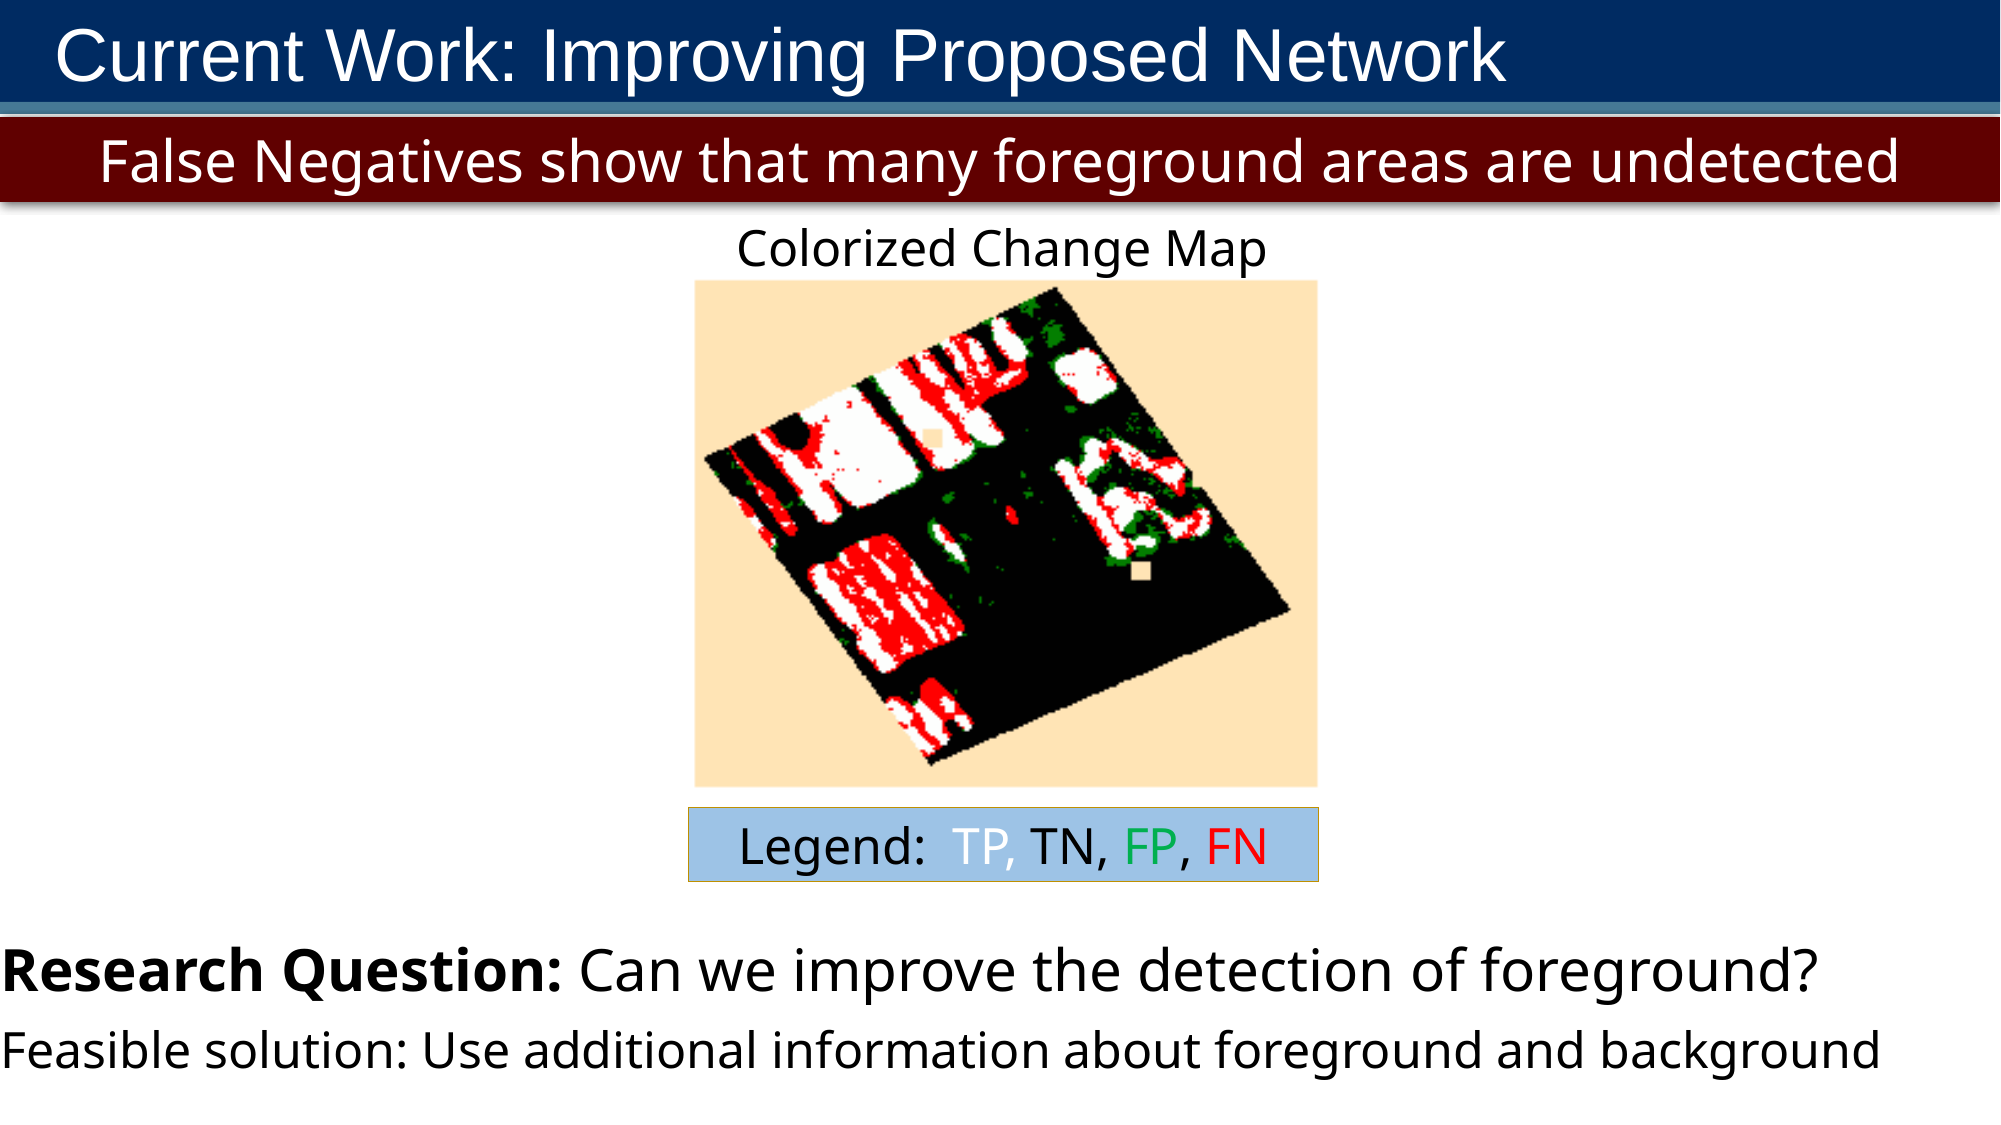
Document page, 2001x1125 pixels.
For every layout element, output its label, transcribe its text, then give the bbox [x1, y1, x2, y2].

picture [0, 0, 2001, 114]
text_box Legend: TP, TN, FP, FN [688, 807, 1319, 882]
text_box False Negatives show that many foreground areas are undetected [0, 117, 2000, 202]
list Research Question: Can we improve the detection of foreground? Feasible solution: Use additional information about foreground and background [0, 934, 2000, 1042]
text_box Colorized Change Map [722, 215, 1353, 284]
picture [671, 247, 1329, 797]
title Current Work: Improving Proposed Network [39, 18, 1961, 96]
